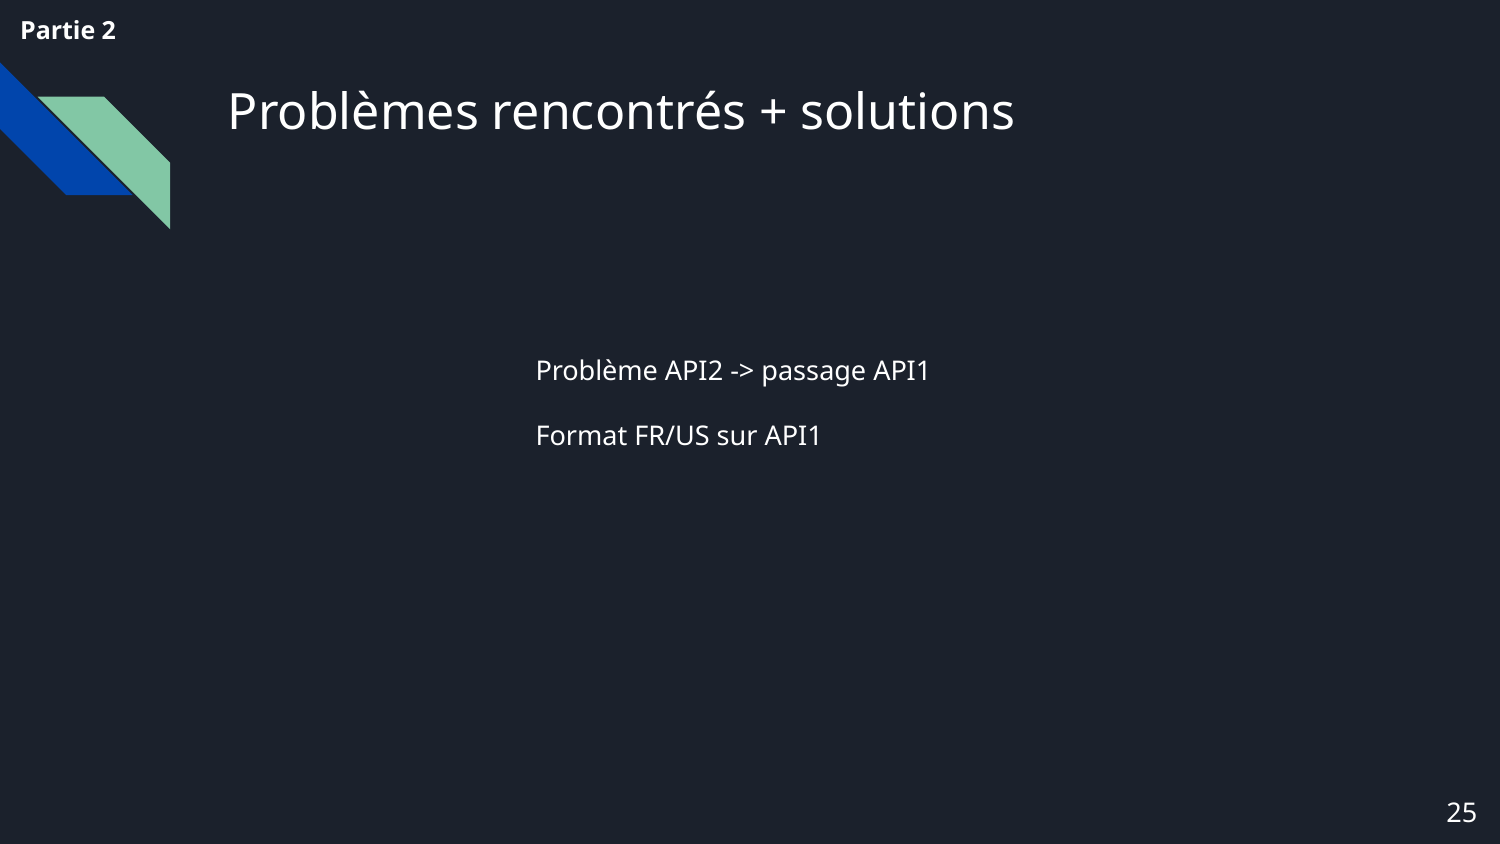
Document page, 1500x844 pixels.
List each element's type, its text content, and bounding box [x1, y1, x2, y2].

title Partie 2 [5, 0, 263, 150]
text_box 25 [1431, 780, 1500, 843]
text_box Problème API2 -> passage API1 Format FR/US sur API1 [520, 338, 980, 572]
title Problèmes rencontrés + solutions [212, 64, 1085, 215]
